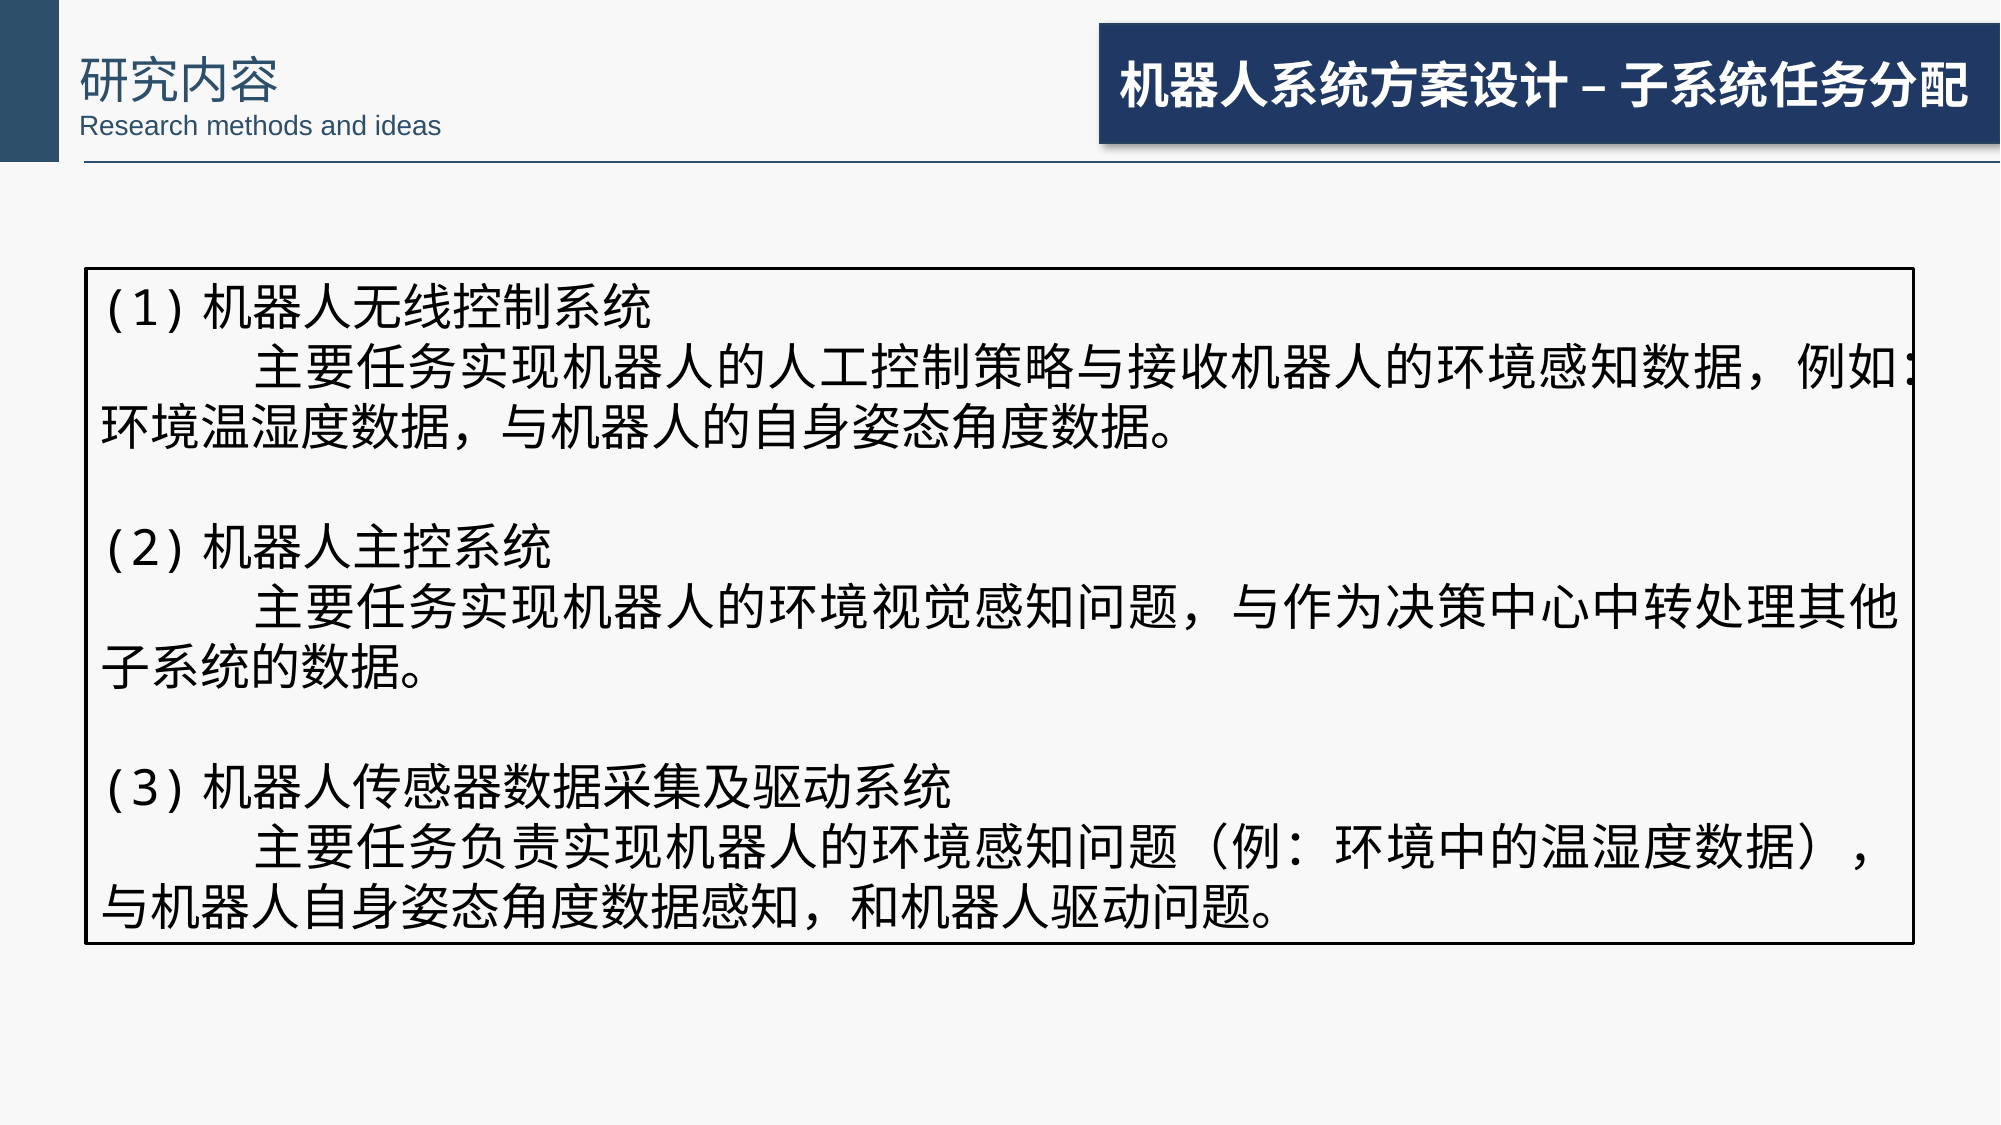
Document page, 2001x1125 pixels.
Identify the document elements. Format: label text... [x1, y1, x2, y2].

text_box (1)机器人无线控制系统 主要任务实现机器人的人工控制策略与接收机器人的环境感知数据，例如：环境温湿度数据，与机器人的自身姿态角度数据。 (2)机器人主控系统 主要任务实现机器人的环境视觉感知问题，与作为决策中心中转处理其他子系统的数据。 (3)机器人传感器数据采集及驱动系统 主要任务负责实现机器人的环境感知问题（例：环境中的温湿度数据），与机器人自身姿态角度数据感知，和机器人驱动问题。 [86, 268, 1914, 944]
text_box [0, 0, 2000, 162]
